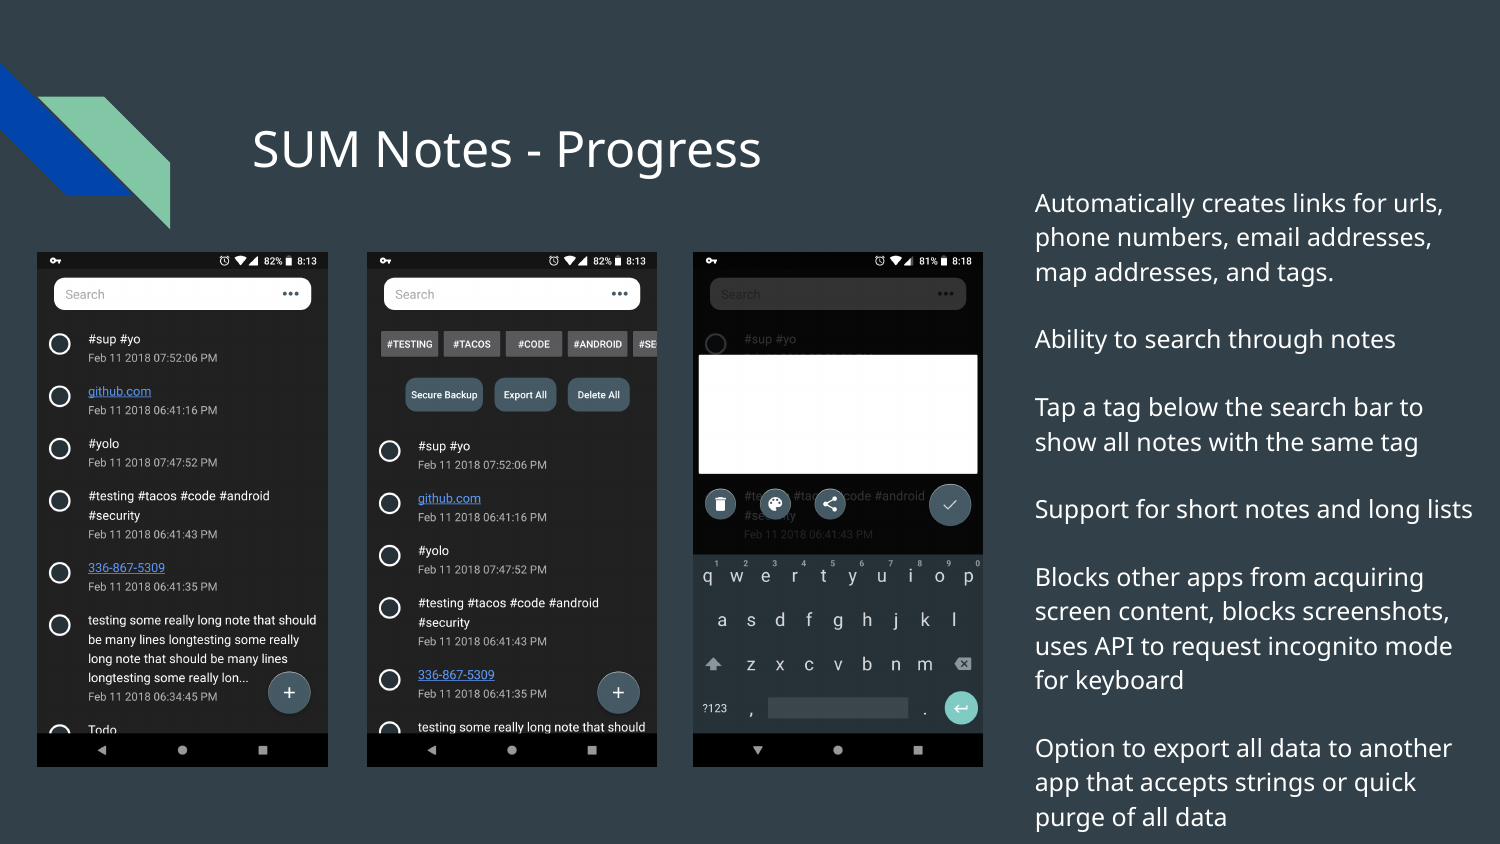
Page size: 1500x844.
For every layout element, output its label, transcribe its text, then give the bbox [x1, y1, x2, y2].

list Automatically creates links for urls, phone numbers, email addresses, map addresses, and tags. Ability to search through notes Tap a tag below the search bar to show all notes with the same tag Support for short notes and long lists Blocks other apps from acquiring screen content, blocks screenshots, uses API to request incognito mode for keyboard Option to export all data to another app that accepts strings or quick purge of all data [1019, 167, 1490, 821]
picture [37, 251, 328, 767]
picture [366, 251, 657, 767]
picture [693, 251, 984, 767]
title SUM Notes - Progress [237, 102, 893, 216]
